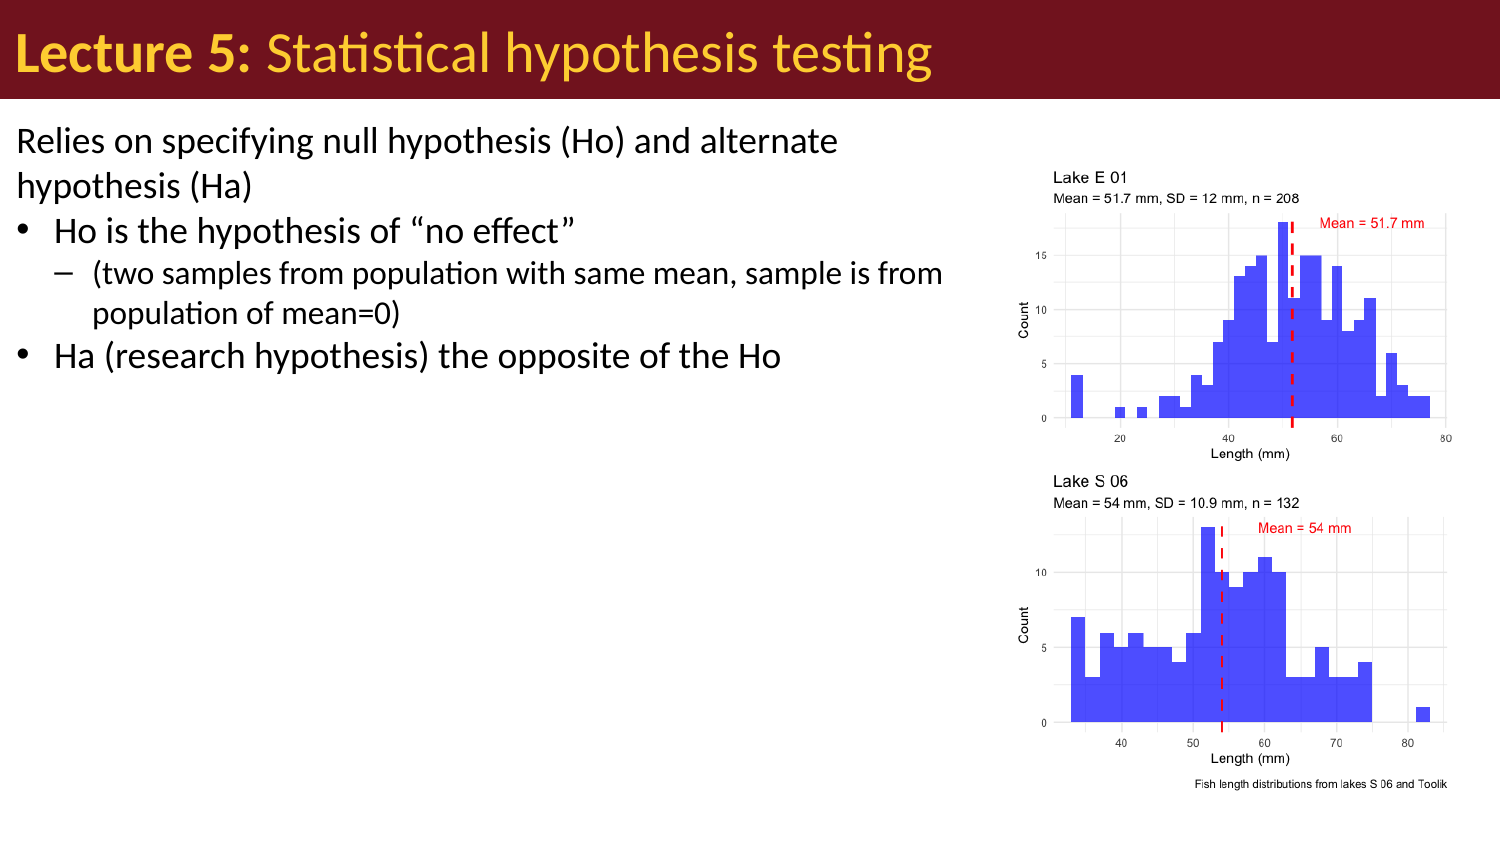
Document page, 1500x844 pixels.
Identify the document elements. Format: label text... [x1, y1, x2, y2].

title Lecture 5: Statistical hypothesis testing [0, 0, 1500, 99]
picture [1003, 155, 1461, 796]
list Relies on specifying null hypothesis (Ho) and alternate hypothesis (Ha) Ho is the hypothesis of “no effect” (two samples from population with same mean, sample is from population of mean=0) Ha (research hypothesis) the opposite of the Ho [1, 108, 988, 844]
